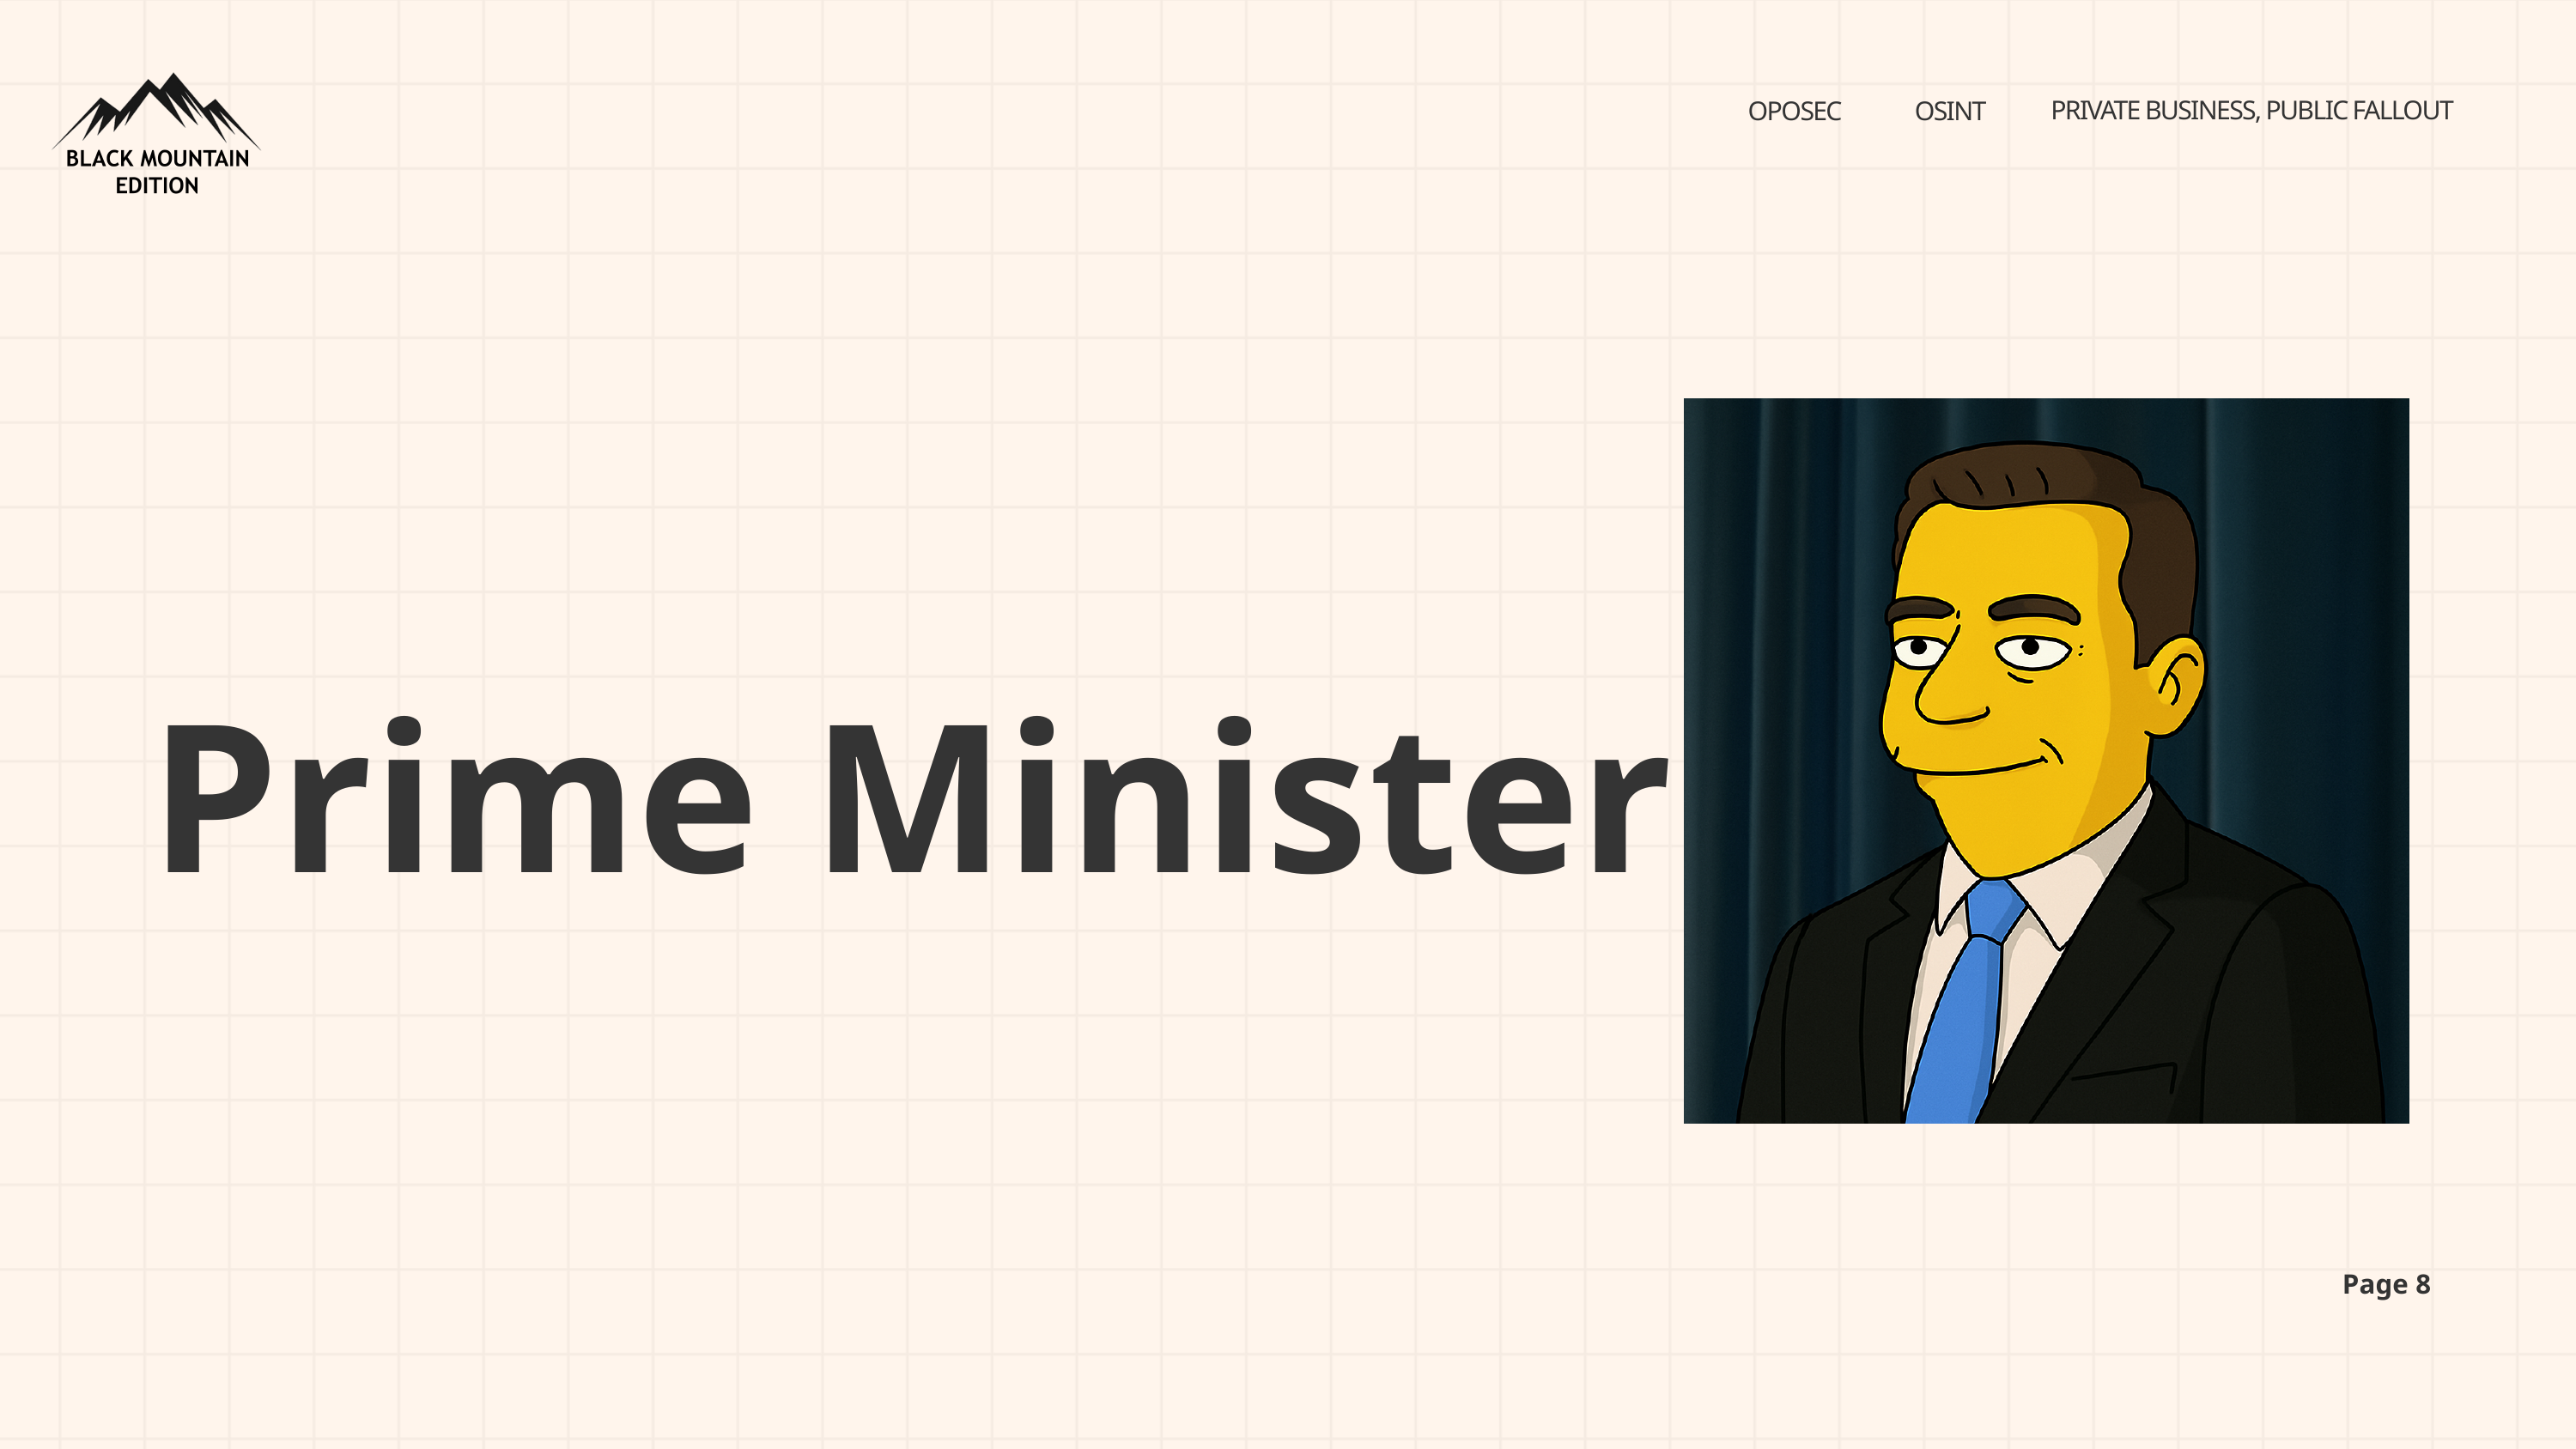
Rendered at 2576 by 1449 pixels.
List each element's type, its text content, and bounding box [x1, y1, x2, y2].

text_box PRIVATE BUSINESS, PUBLIC FALLOUT [2046, 91, 2458, 125]
text_box OSINT [1891, 92, 2011, 126]
picture [1684, 398, 2409, 1124]
text_box [0, 0, 2576, 1449]
text_box Page 8 [2289, 1265, 2432, 1342]
picture [46, 69, 269, 212]
text_box OPOSEC [1735, 92, 1855, 126]
text_box Prime Minister [149, 613, 1679, 914]
